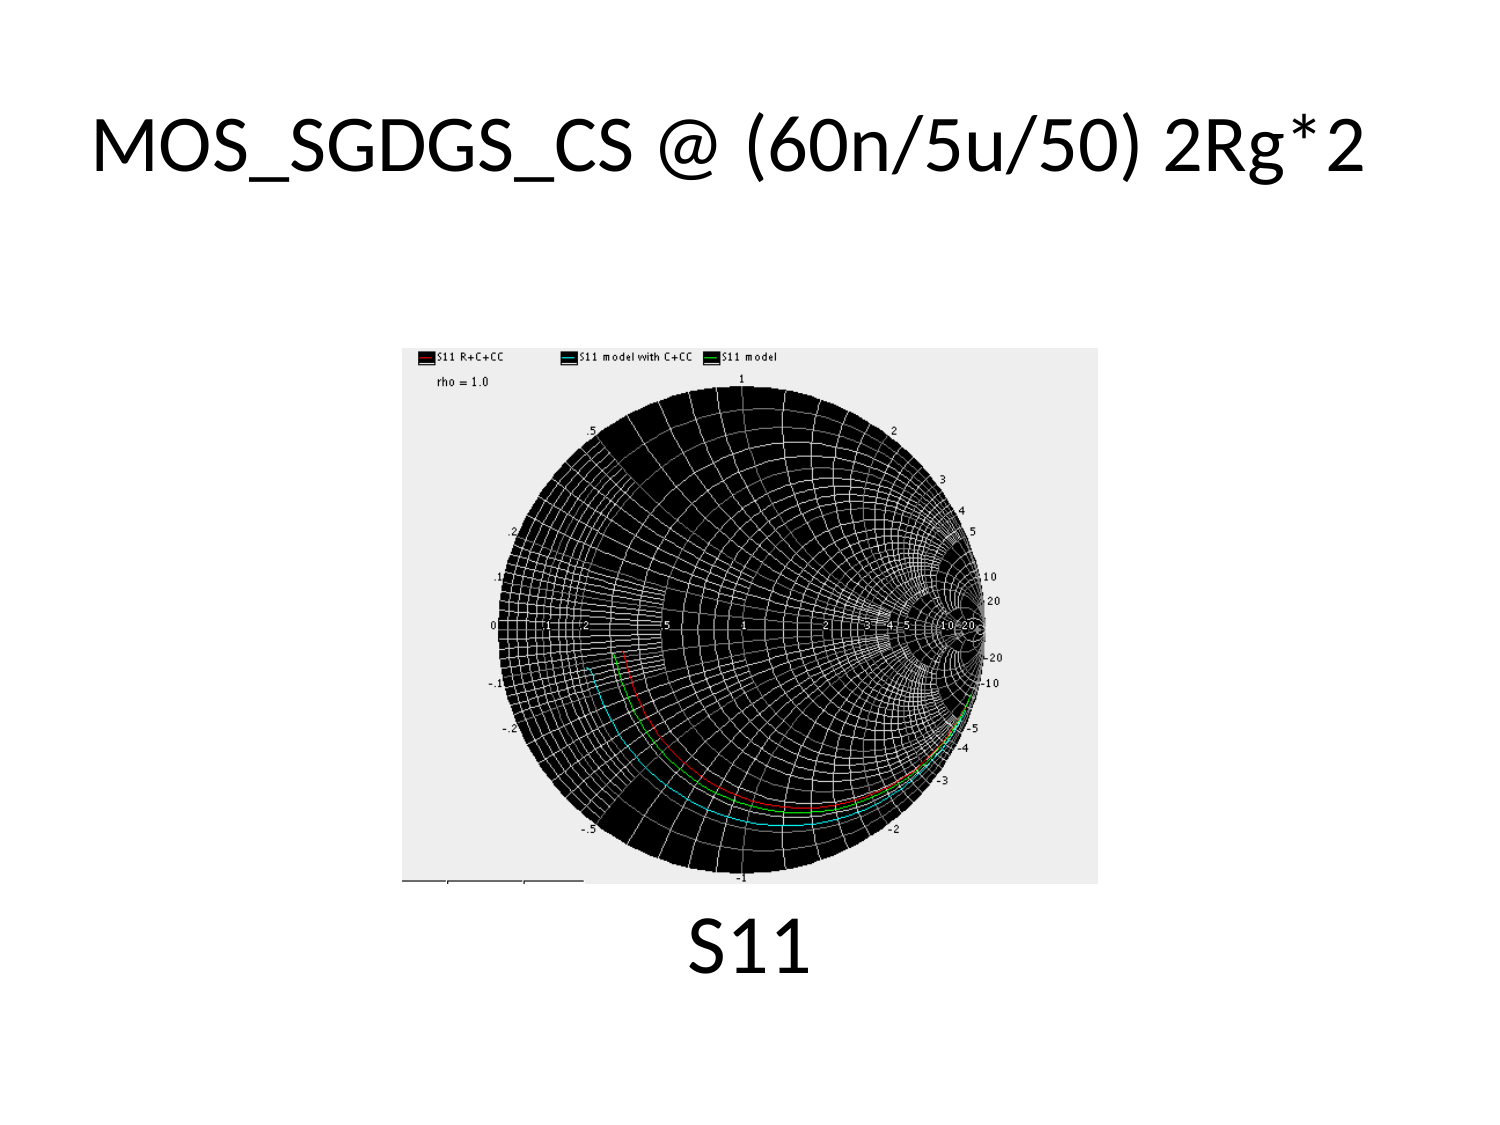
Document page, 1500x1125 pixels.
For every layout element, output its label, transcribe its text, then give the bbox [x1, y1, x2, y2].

title MOS_SGDGS_CS @ (60n/5u/50) 2Rg*2 [75, 45, 1425, 233]
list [402, 348, 1098, 885]
text_box S11 [676, 893, 824, 997]
